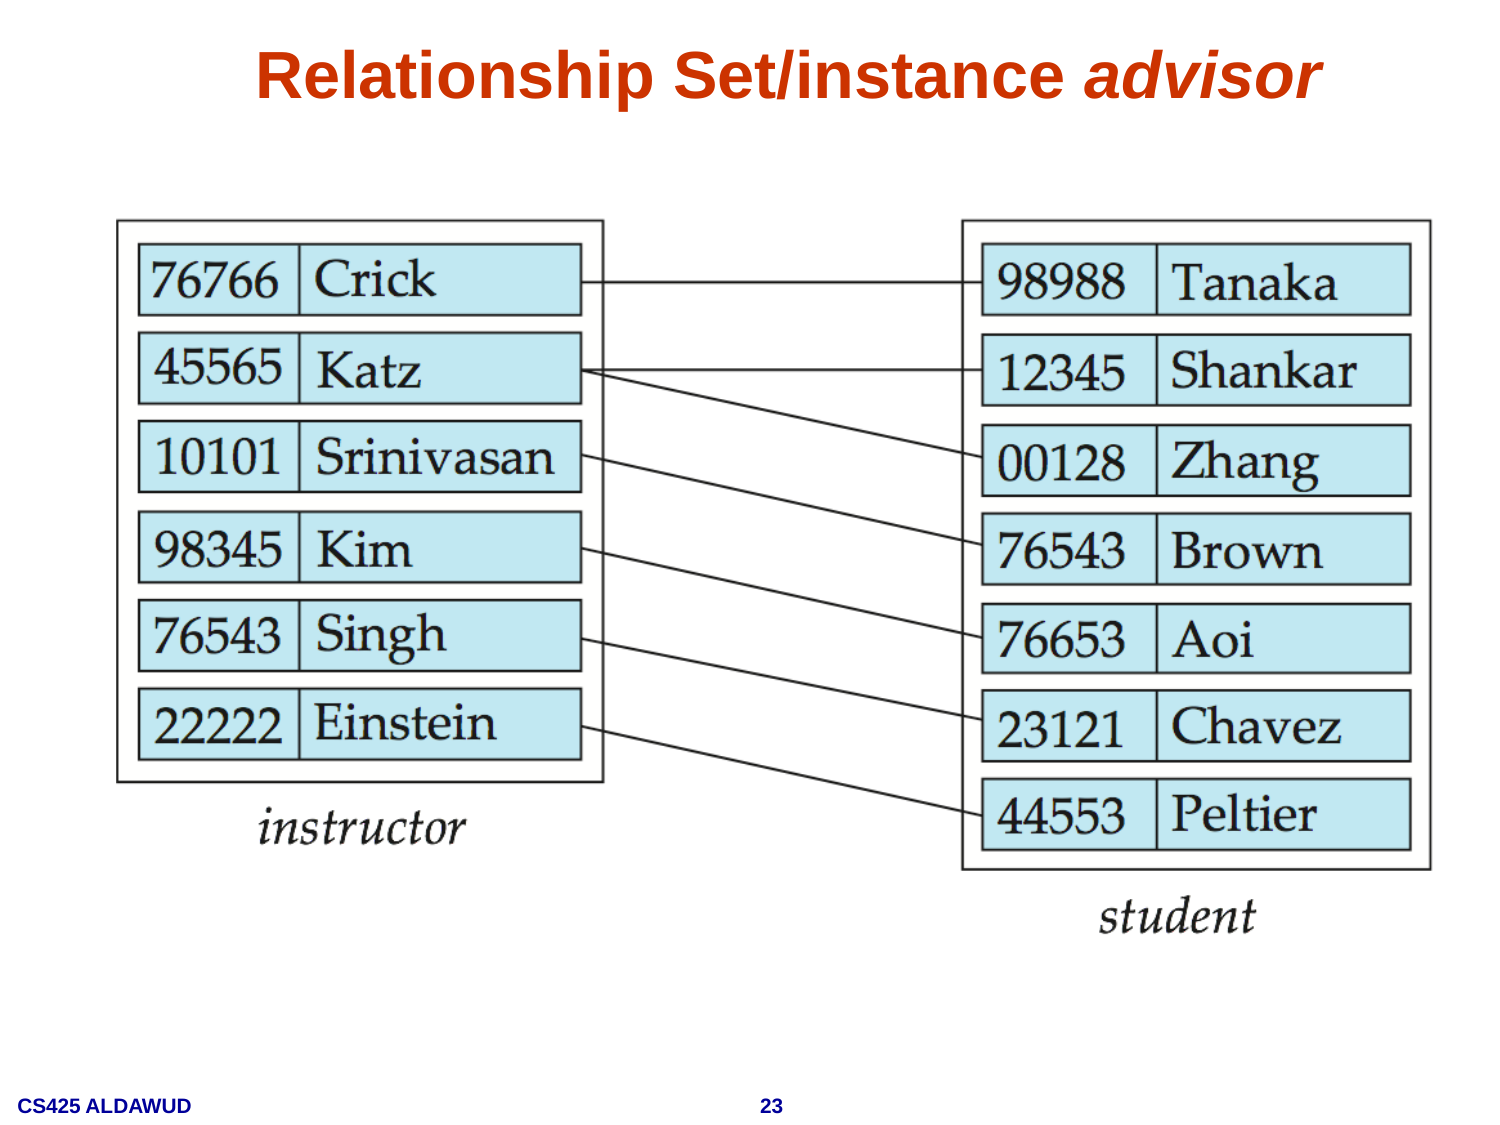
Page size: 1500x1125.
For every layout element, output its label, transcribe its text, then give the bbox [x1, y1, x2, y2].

title Relationship Set/instance advisor [125, 18, 1452, 120]
picture [115, 215, 1434, 947]
